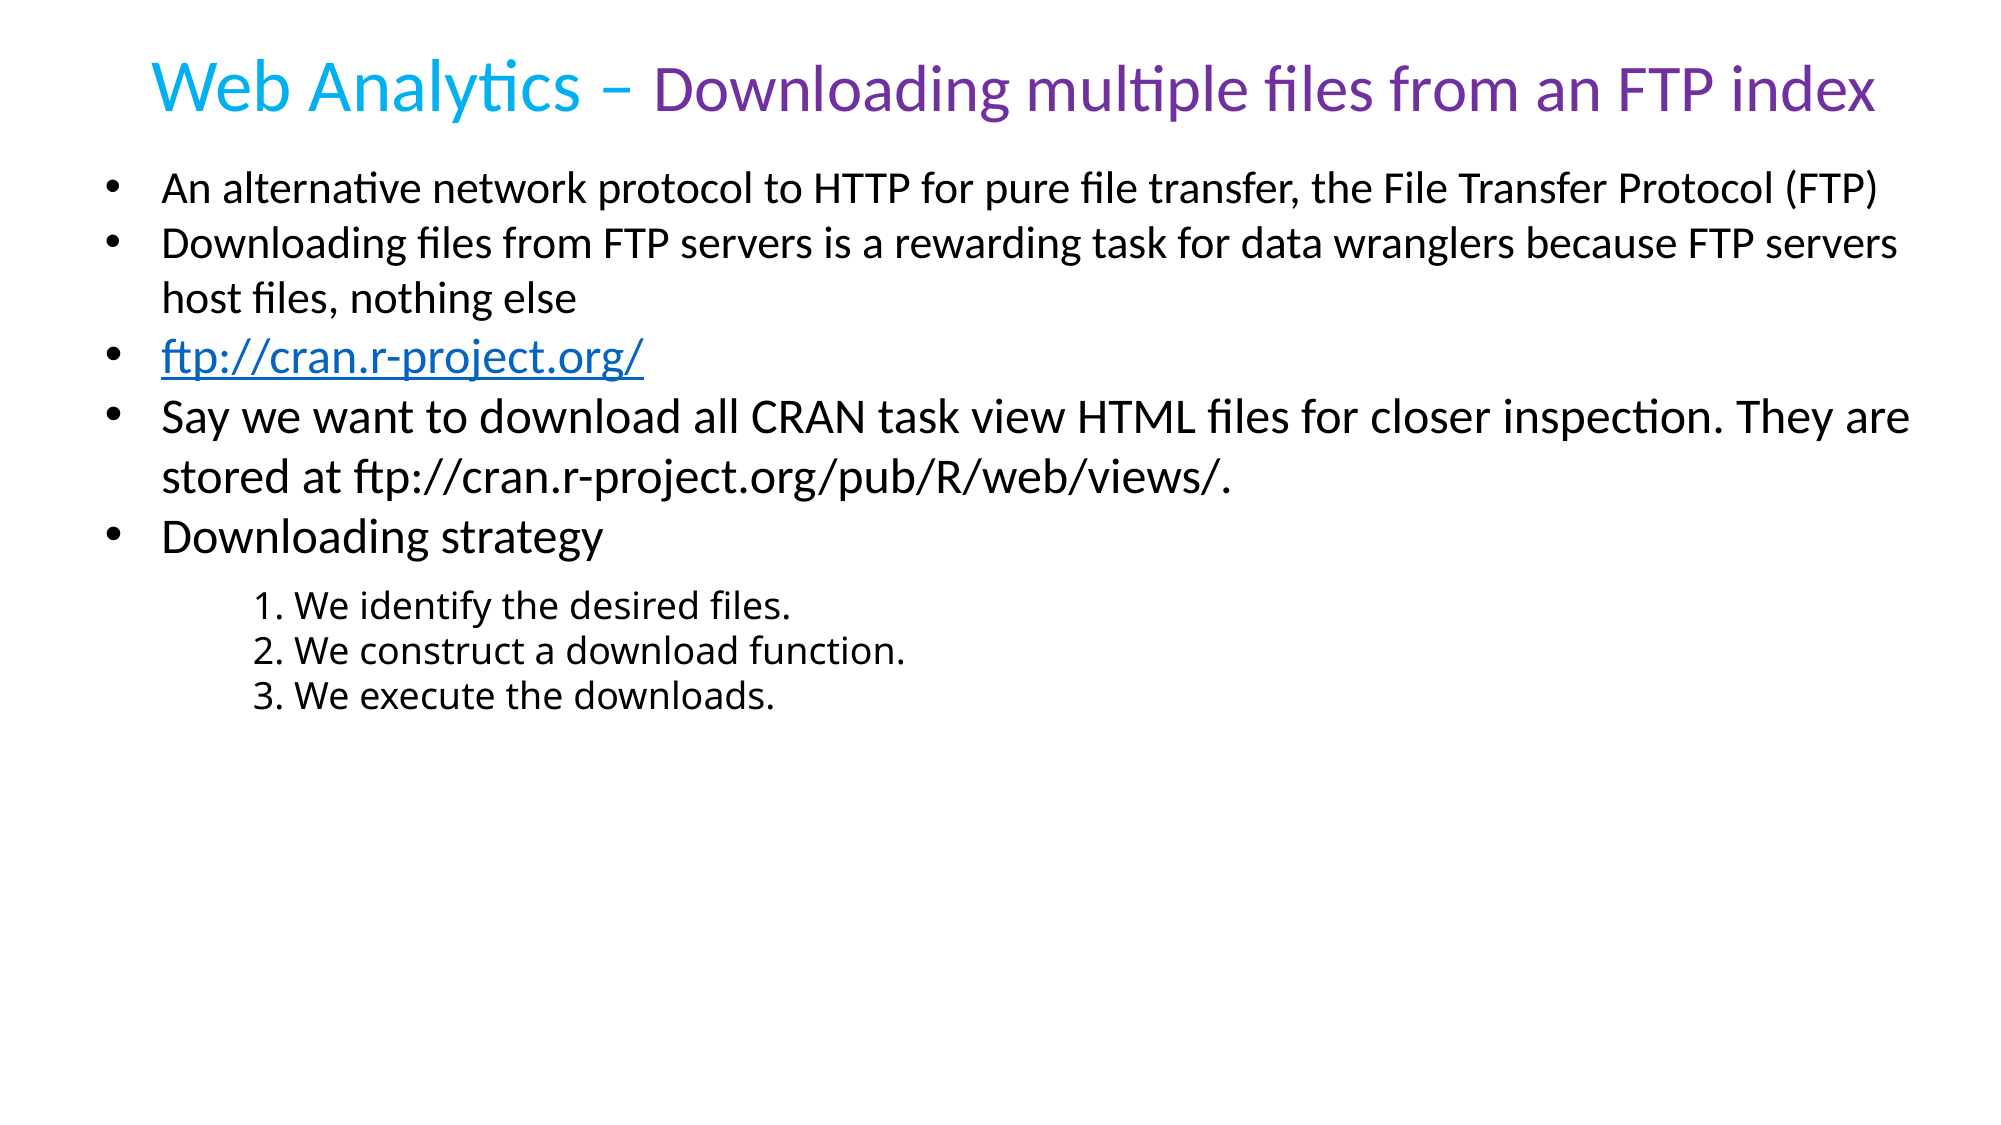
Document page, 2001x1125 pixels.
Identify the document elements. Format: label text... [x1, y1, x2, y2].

text_box An alternative network protocol to HTTP for pure file transfer, the File Transfer Protocol (FTP) Downloading files from FTP servers is a rewarding task for data wranglers because FTP servers host files, nothing else ftp://cran.r-project.org/ Say we want to download all CRAN task view HTML files for closer inspection. They are stored at ftp://cran.r-project.org/pub/R/web/views/. Downloading strategy [90, 150, 1939, 571]
text_box Web Analytics – Downloading multiple files from an FTP index [90, 29, 1939, 135]
text_box 1. We identify the desired files. 2. We construct a download function. 3. We execute the downloads. [238, 574, 1238, 725]
